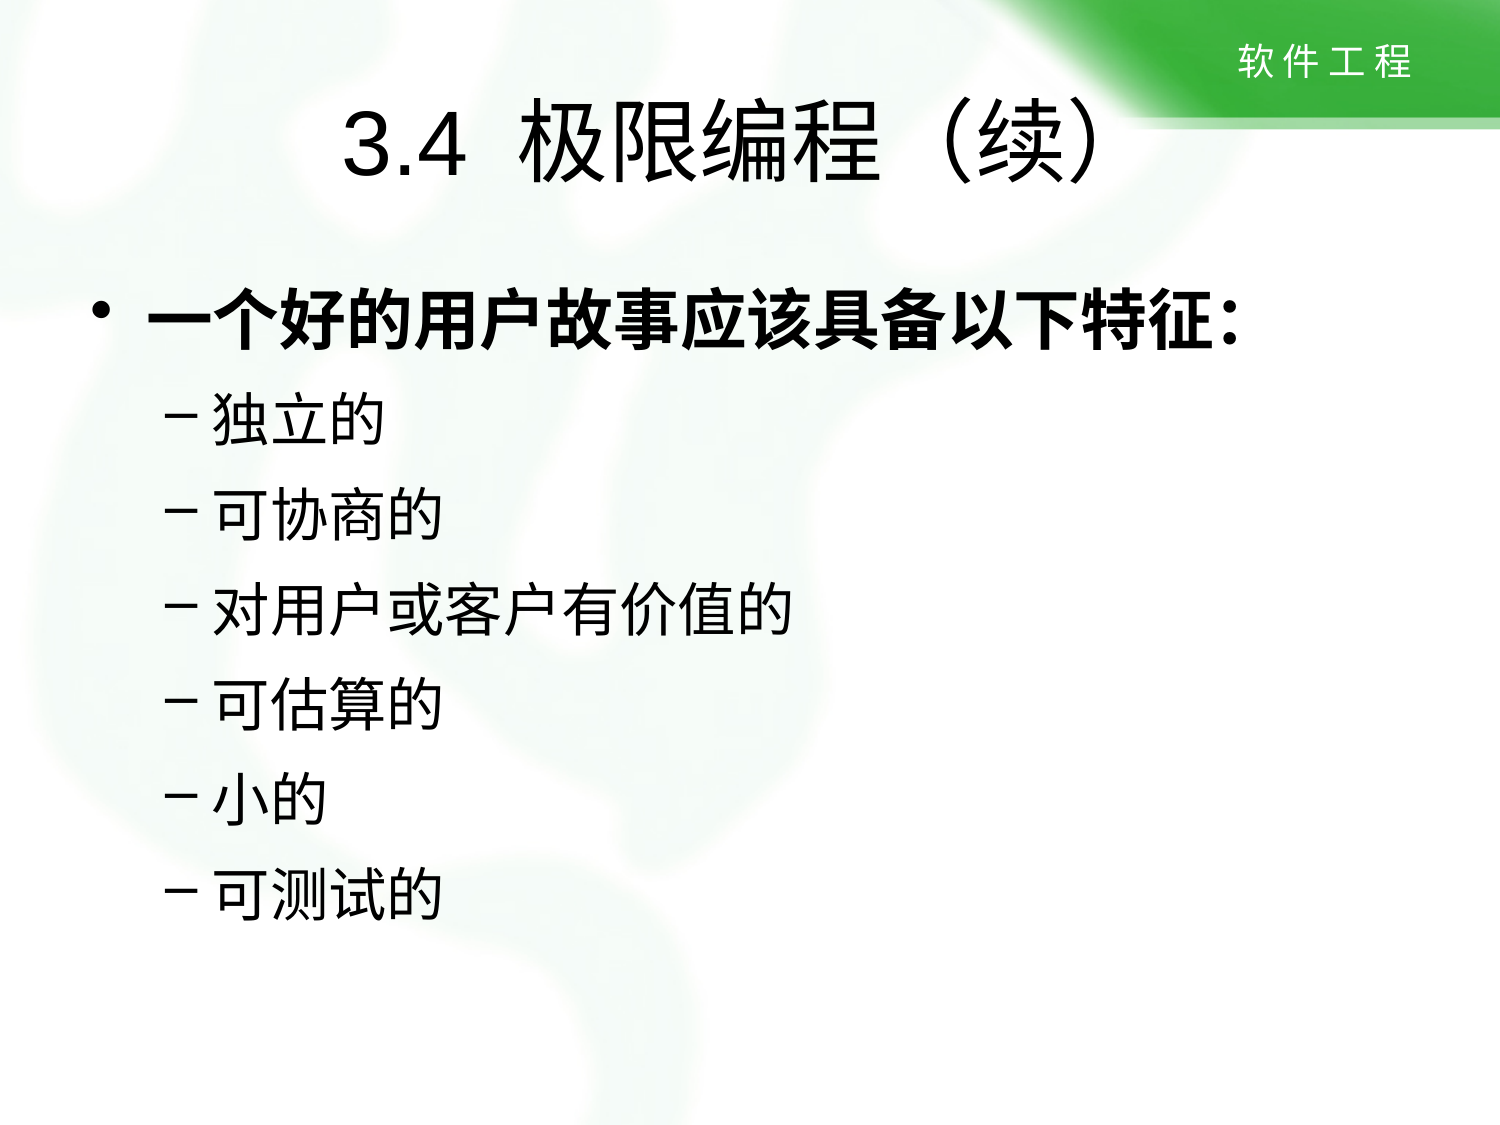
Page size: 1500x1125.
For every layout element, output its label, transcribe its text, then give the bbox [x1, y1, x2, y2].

title 3.4 极限编程（续） [75, 45, 1425, 233]
picture [0, 0, 1500, 1125]
list 一个好的用户故事应该具备以下特征： 独立的 可协商的 对用户或客户有价值的 可估算的 小的 可测试的 [75, 267, 1427, 1010]
